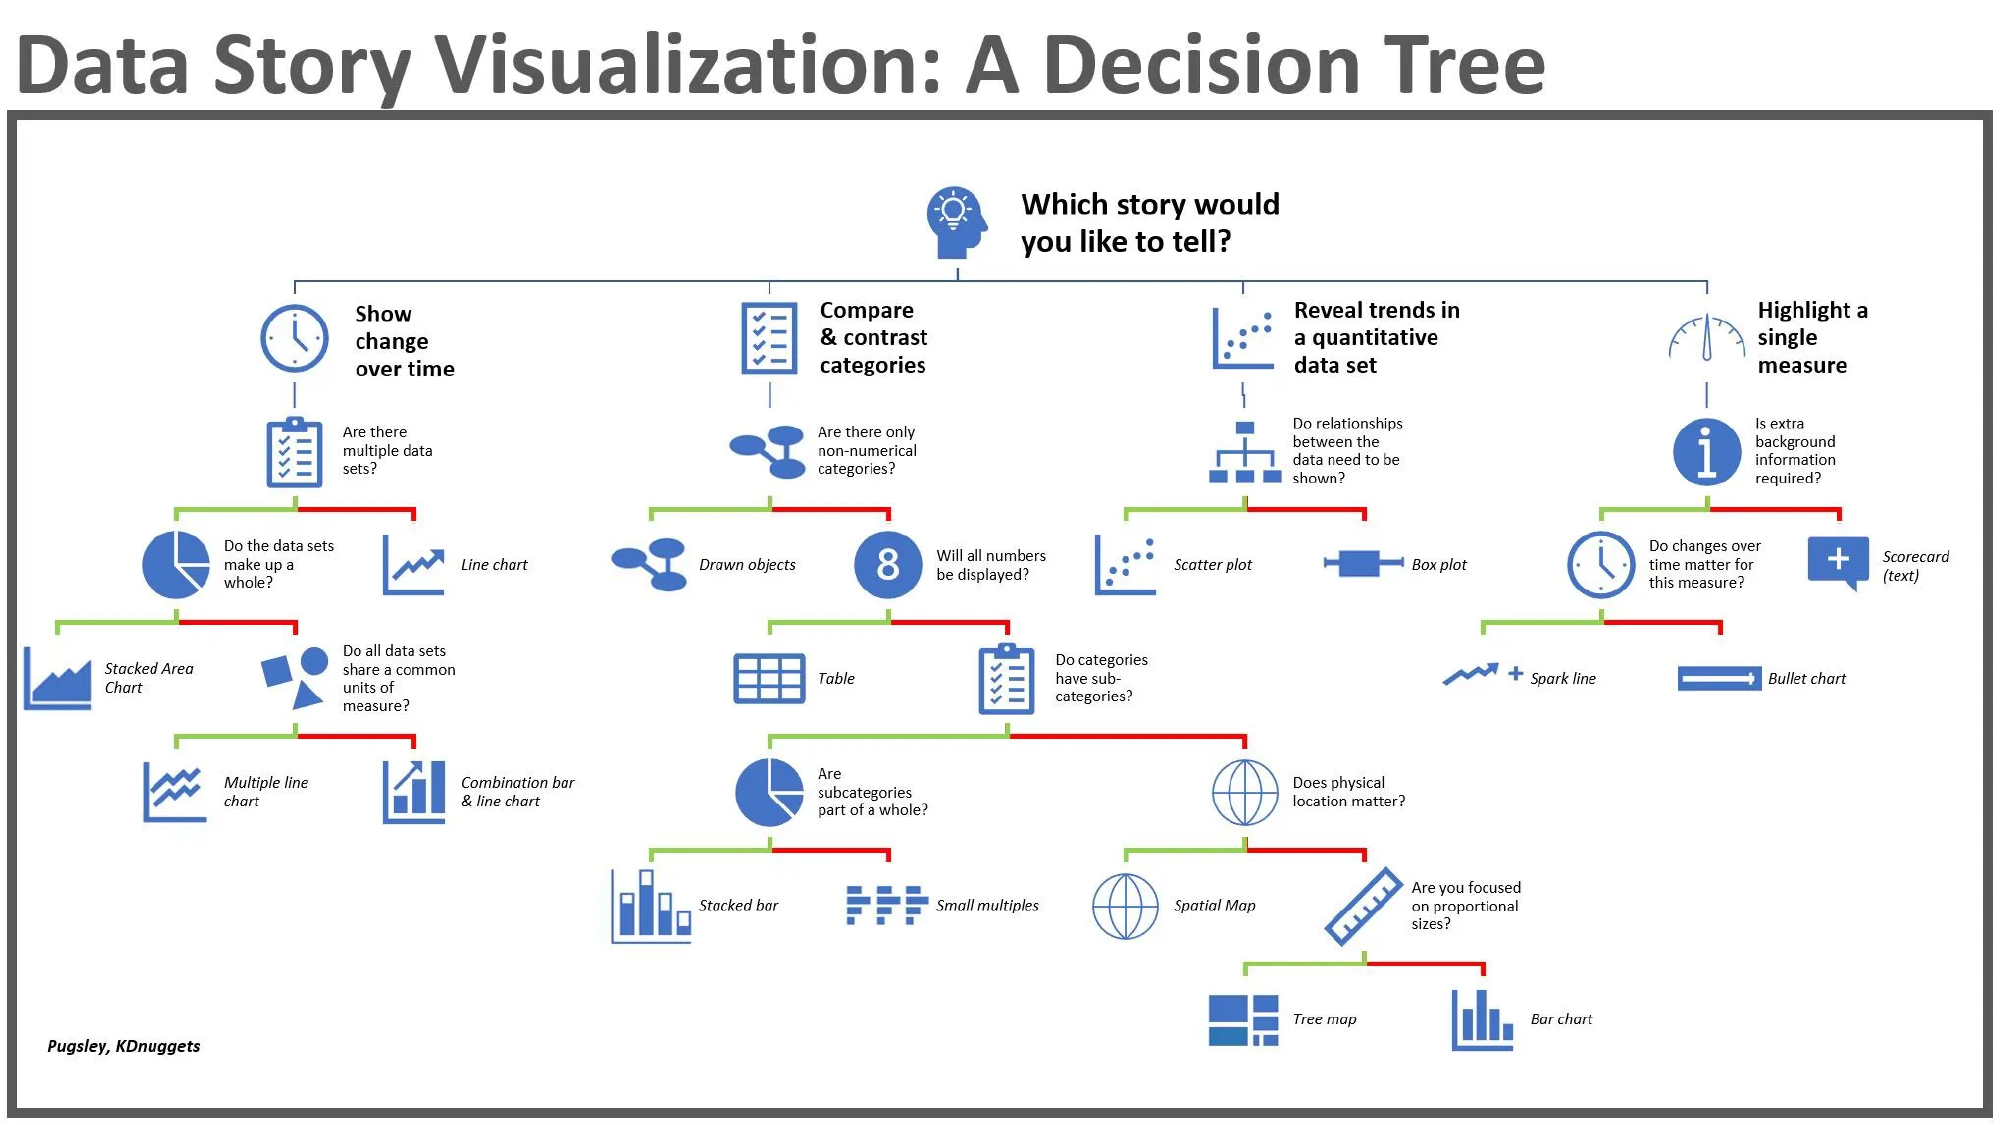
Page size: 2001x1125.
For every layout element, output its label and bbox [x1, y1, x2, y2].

list [0, 0, 2000, 1125]
